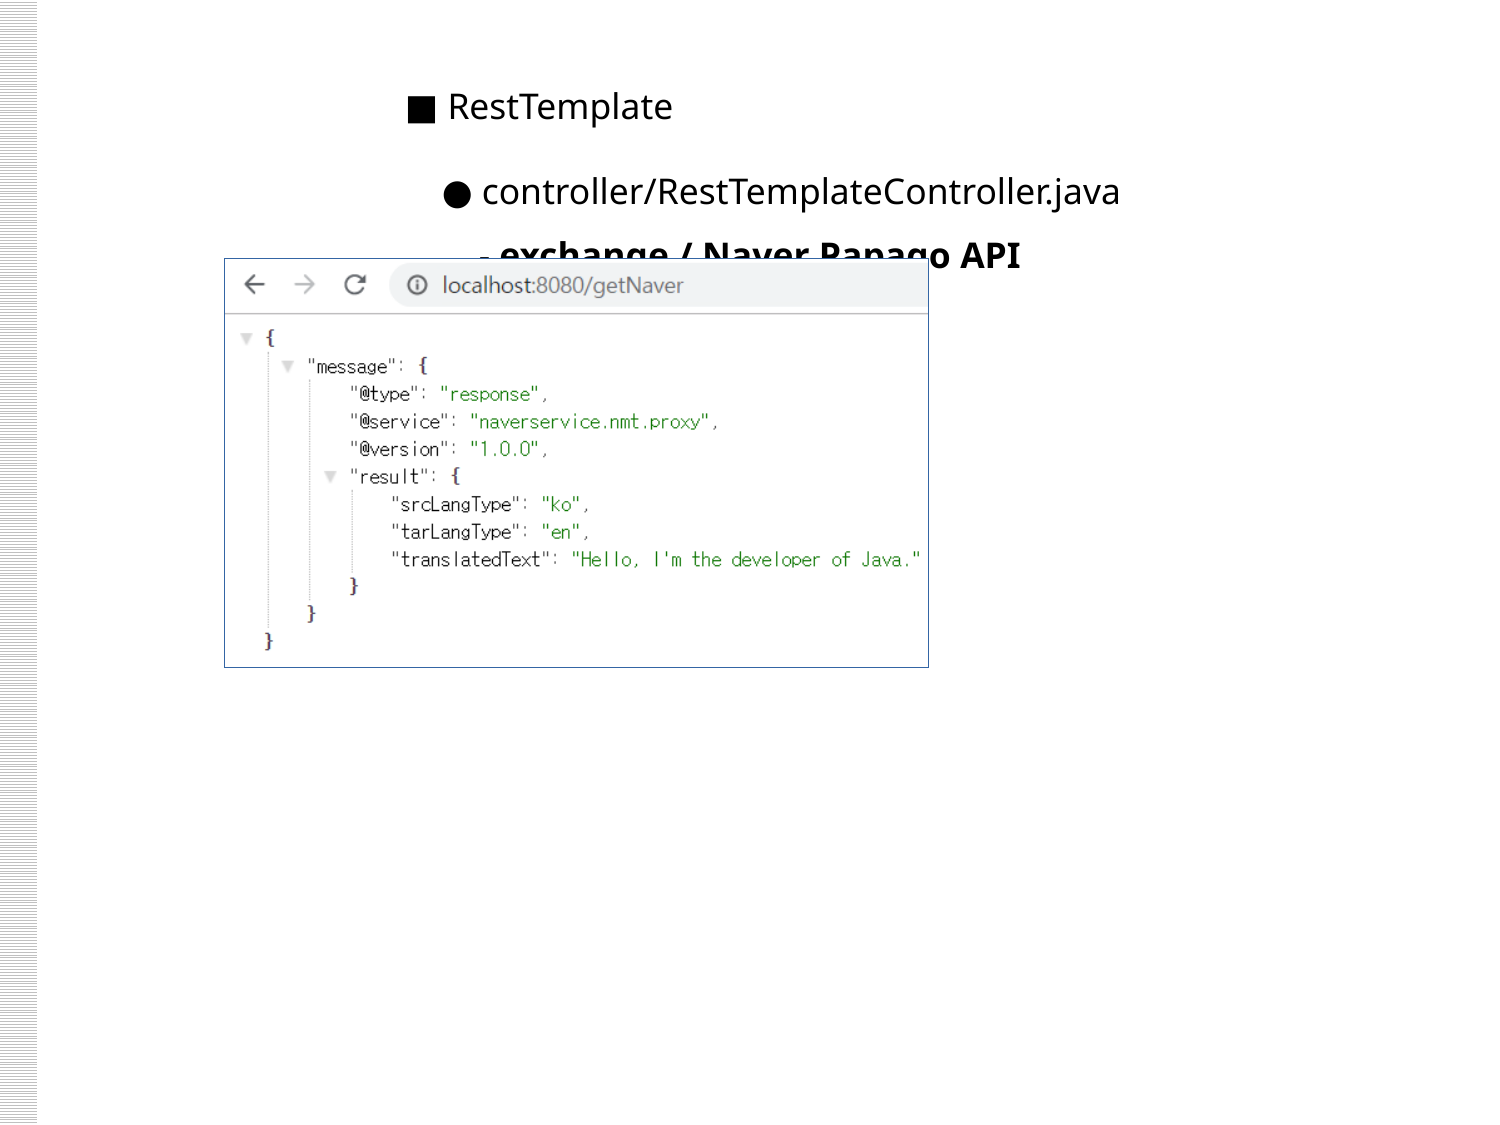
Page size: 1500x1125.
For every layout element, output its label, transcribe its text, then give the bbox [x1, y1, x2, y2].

picture [224, 258, 929, 668]
text_box ■ RestTemplate ● controller/RestTemplateController.java - exchange / Naver Papago API [389, 33, 1137, 283]
